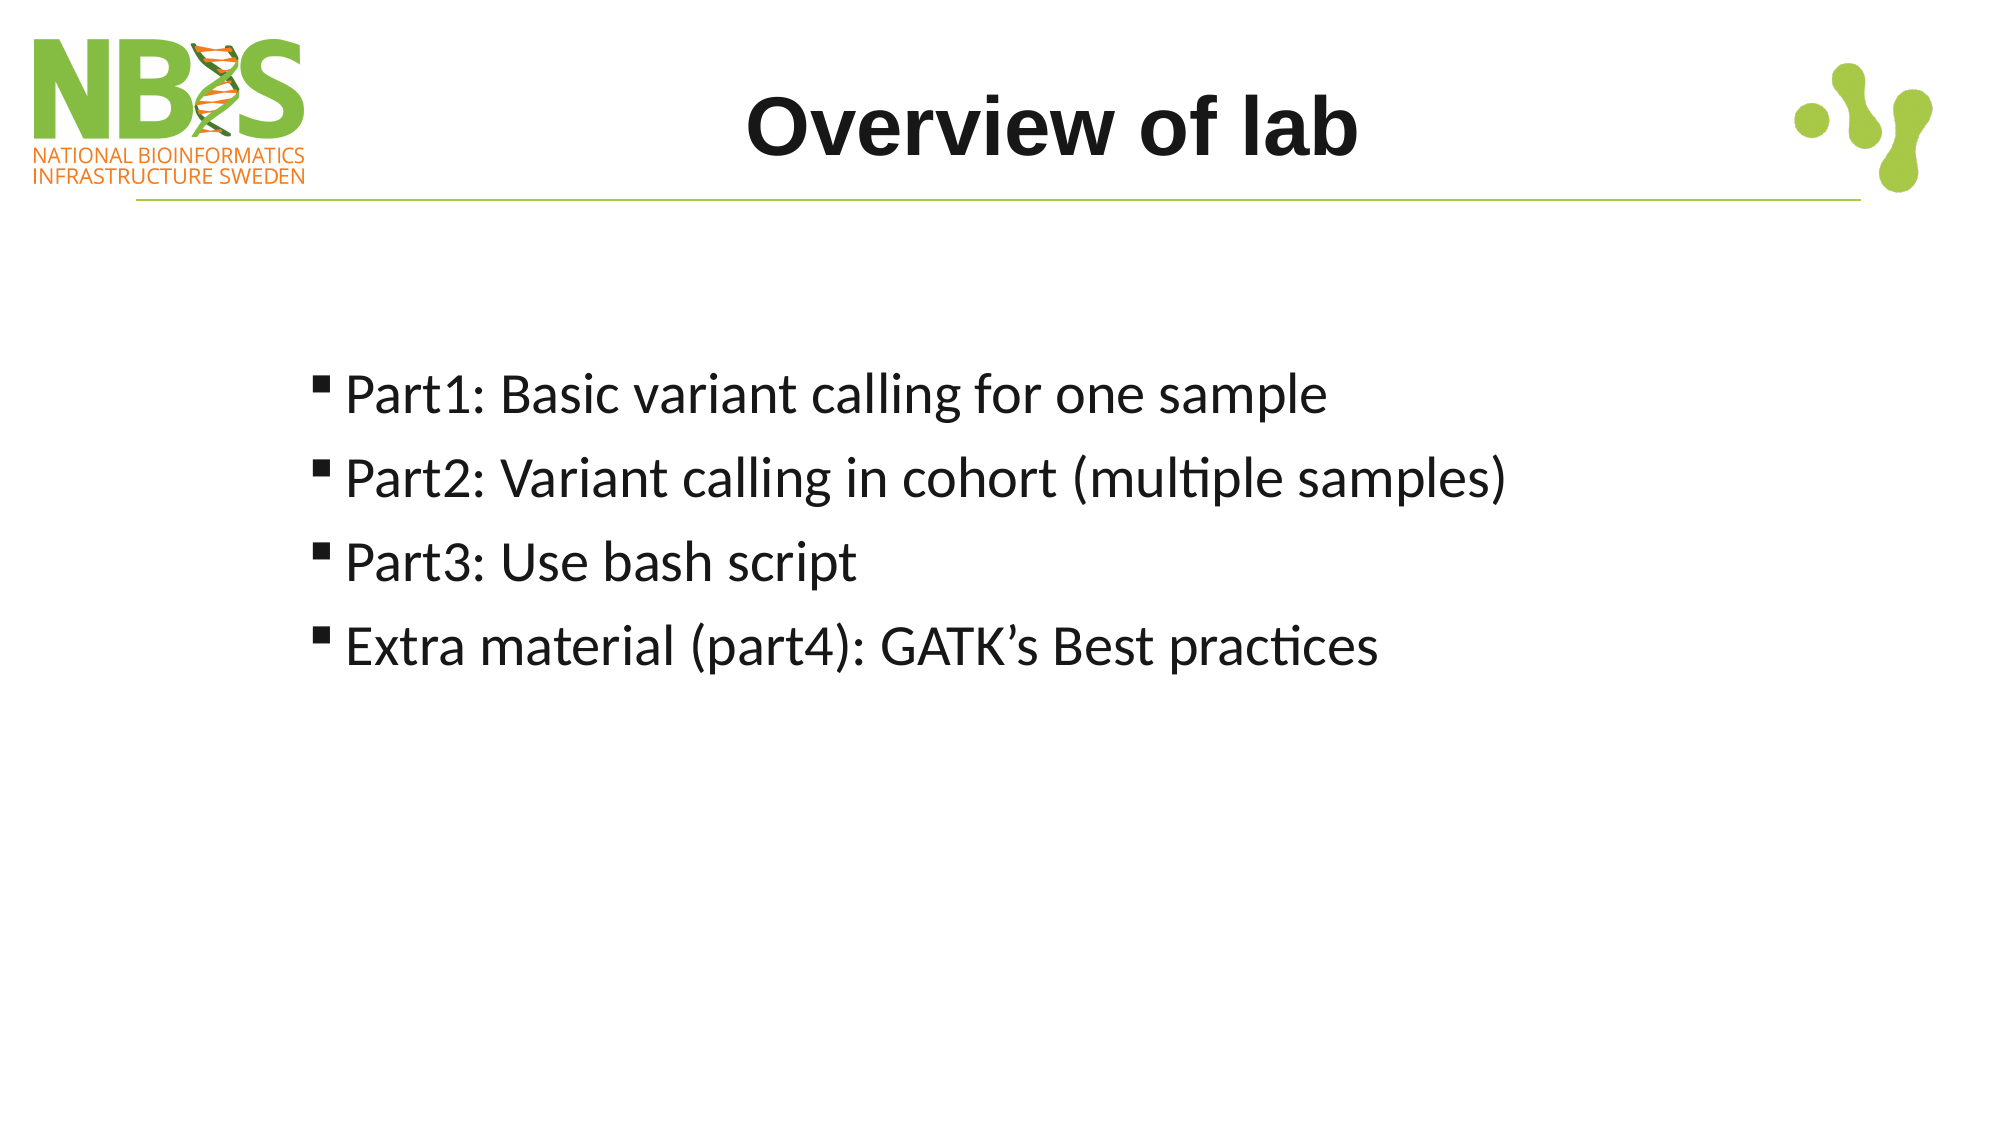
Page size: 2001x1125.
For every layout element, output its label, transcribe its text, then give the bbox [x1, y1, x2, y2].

title Overview of lab [404, 59, 1703, 197]
list Part1: Basic variant calling for one sample Part2: Variant calling in cohort (multiple samples) Part3: Use bash script Extra material (part4): GATK’s Best practices [293, 356, 1889, 978]
picture [34, 39, 304, 184]
picture [1790, 59, 1935, 196]
